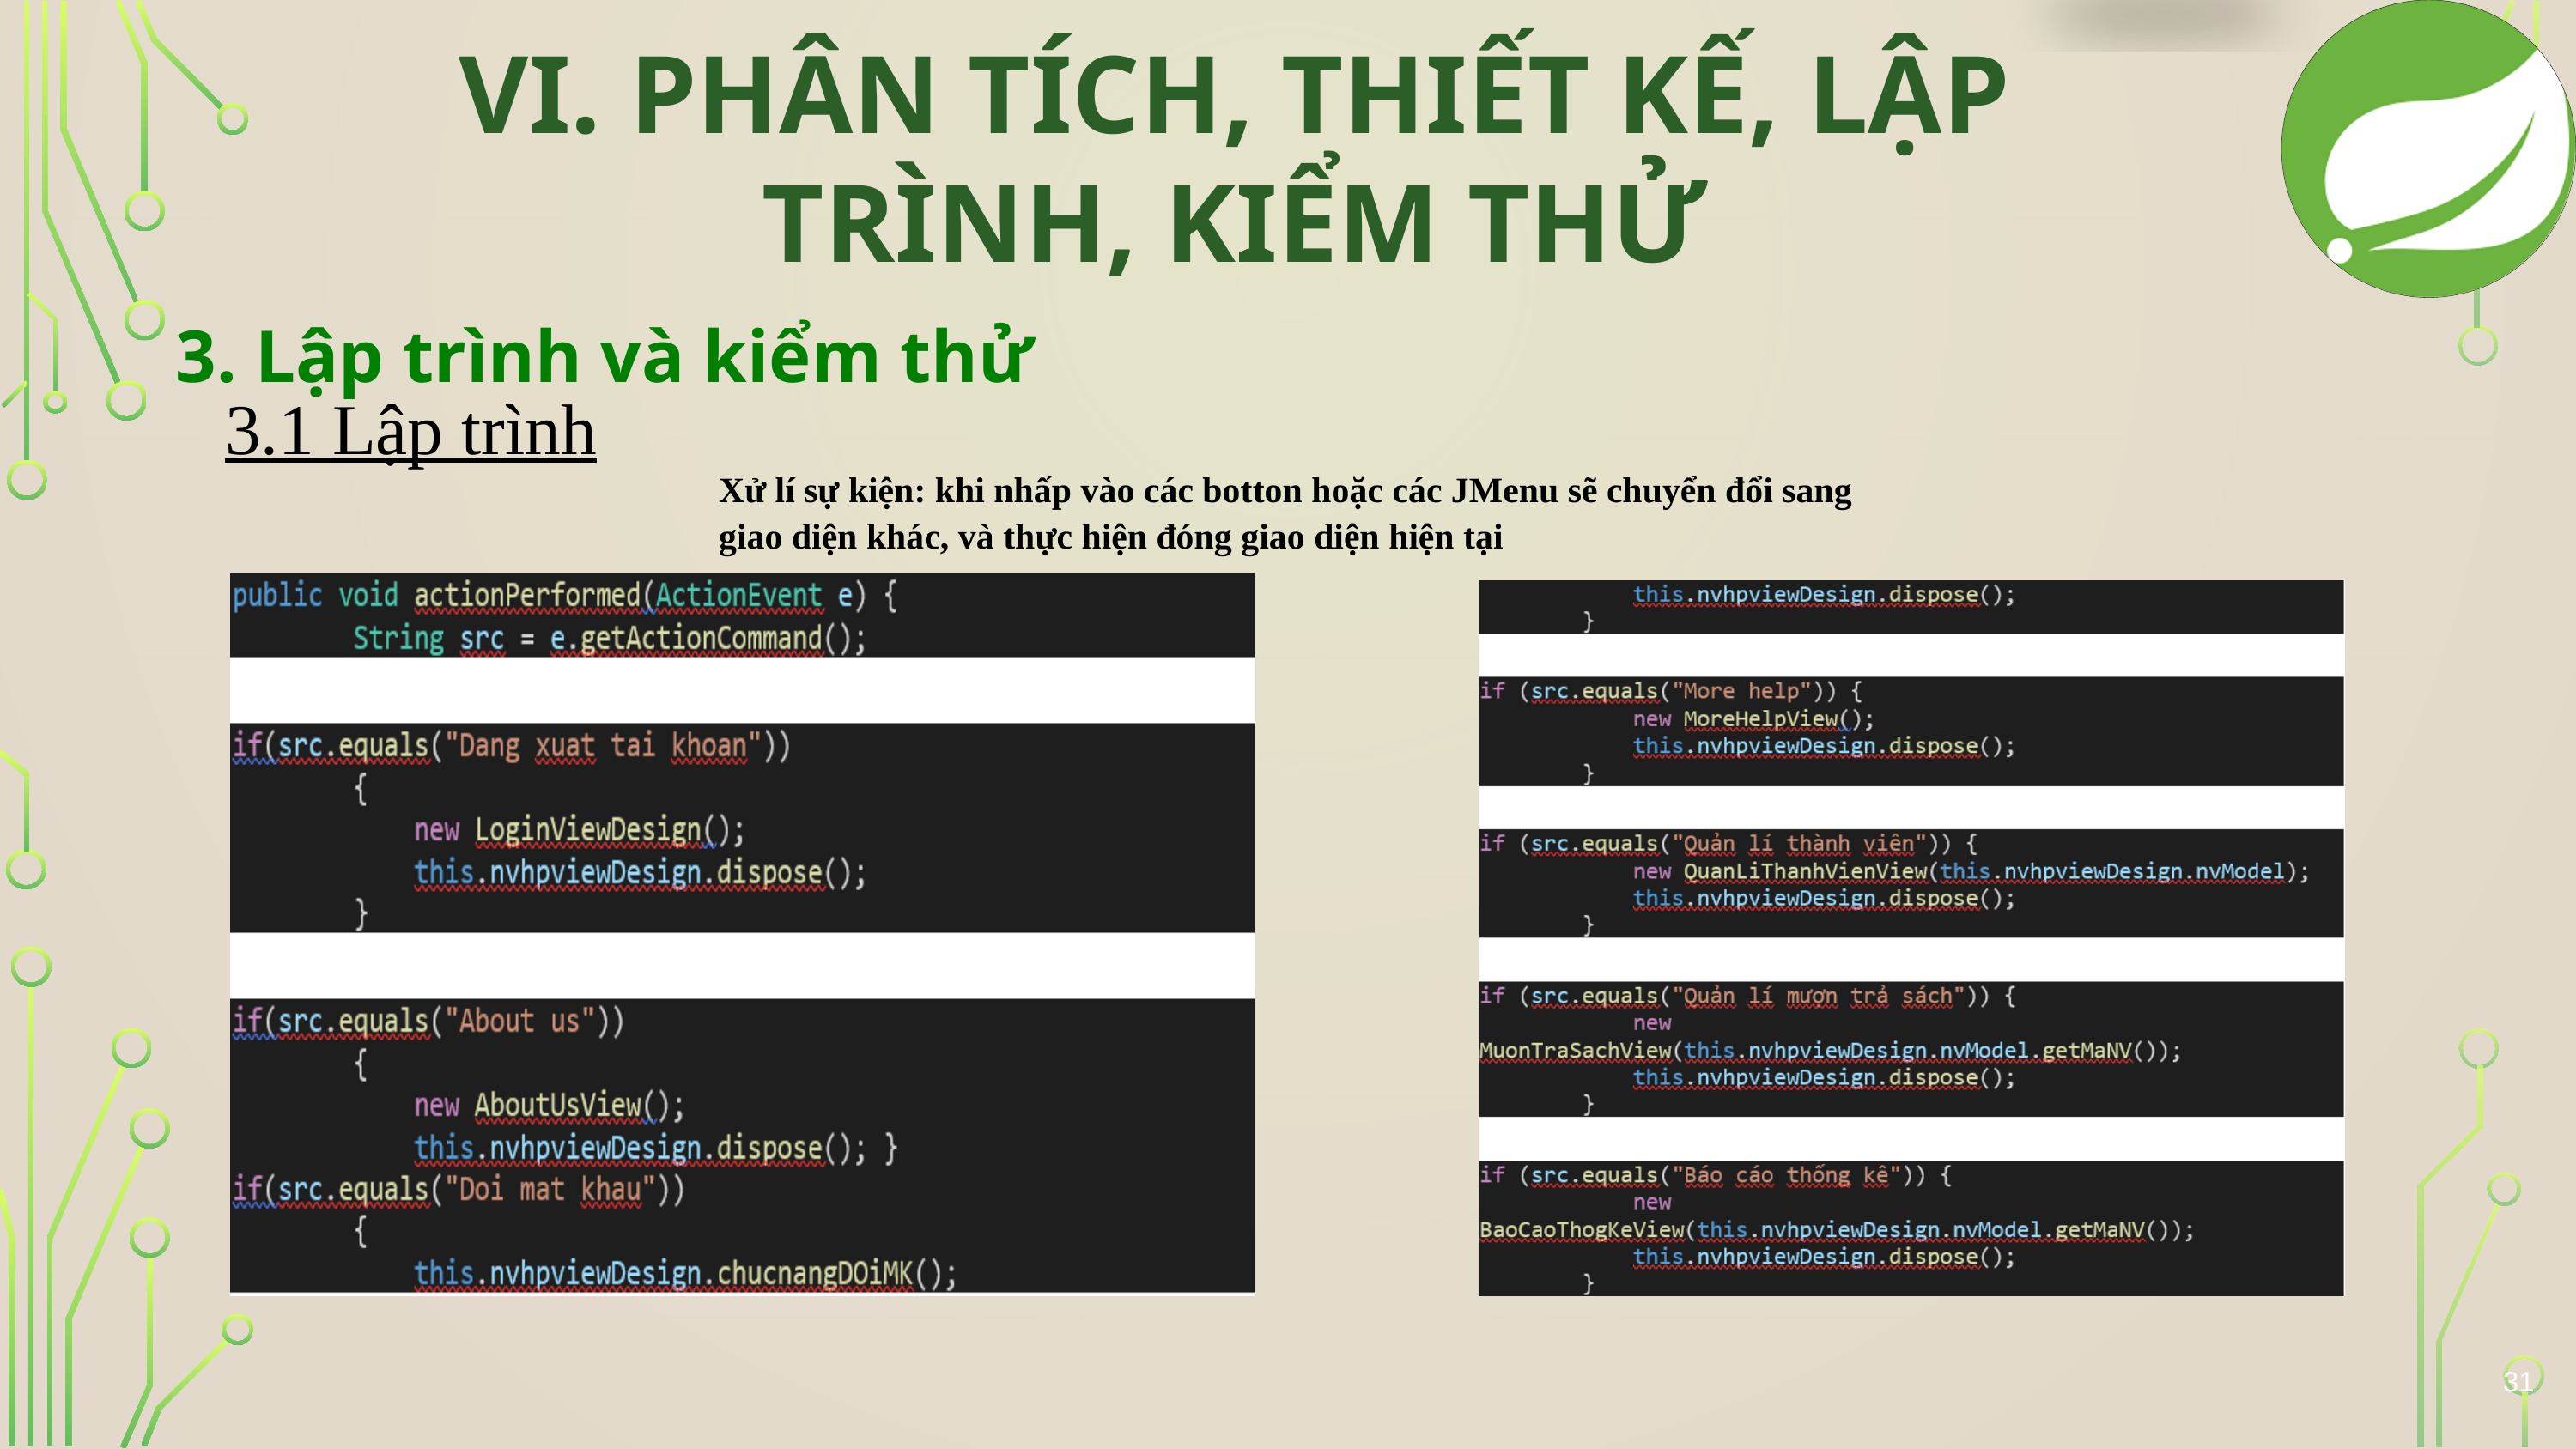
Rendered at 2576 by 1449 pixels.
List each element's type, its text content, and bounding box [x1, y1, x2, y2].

picture [1478, 579, 2346, 1297]
picture [230, 573, 1255, 1297]
text_box 3. Lập trình và kiểm thử [162, 304, 1288, 403]
text_box VI. PHÂN TÍCH, THIẾT KẾ, LẬP TRÌNH, KIỂM THỬ [416, 19, 2054, 290]
text_box [162, 475, 2429, 1420]
text_box 3.1 Lập trình [212, 376, 978, 476]
text_box Xử lí sự kiện: khi nhấp vào các botton hoặc các JMenu sẽ chuyển đổi sang giao diện khác, và thực hiện đóng giao diện hiện tại [706, 458, 1886, 562]
picture [2281, 0, 2576, 298]
slide_number 31 [2429, 1342, 2548, 1420]
